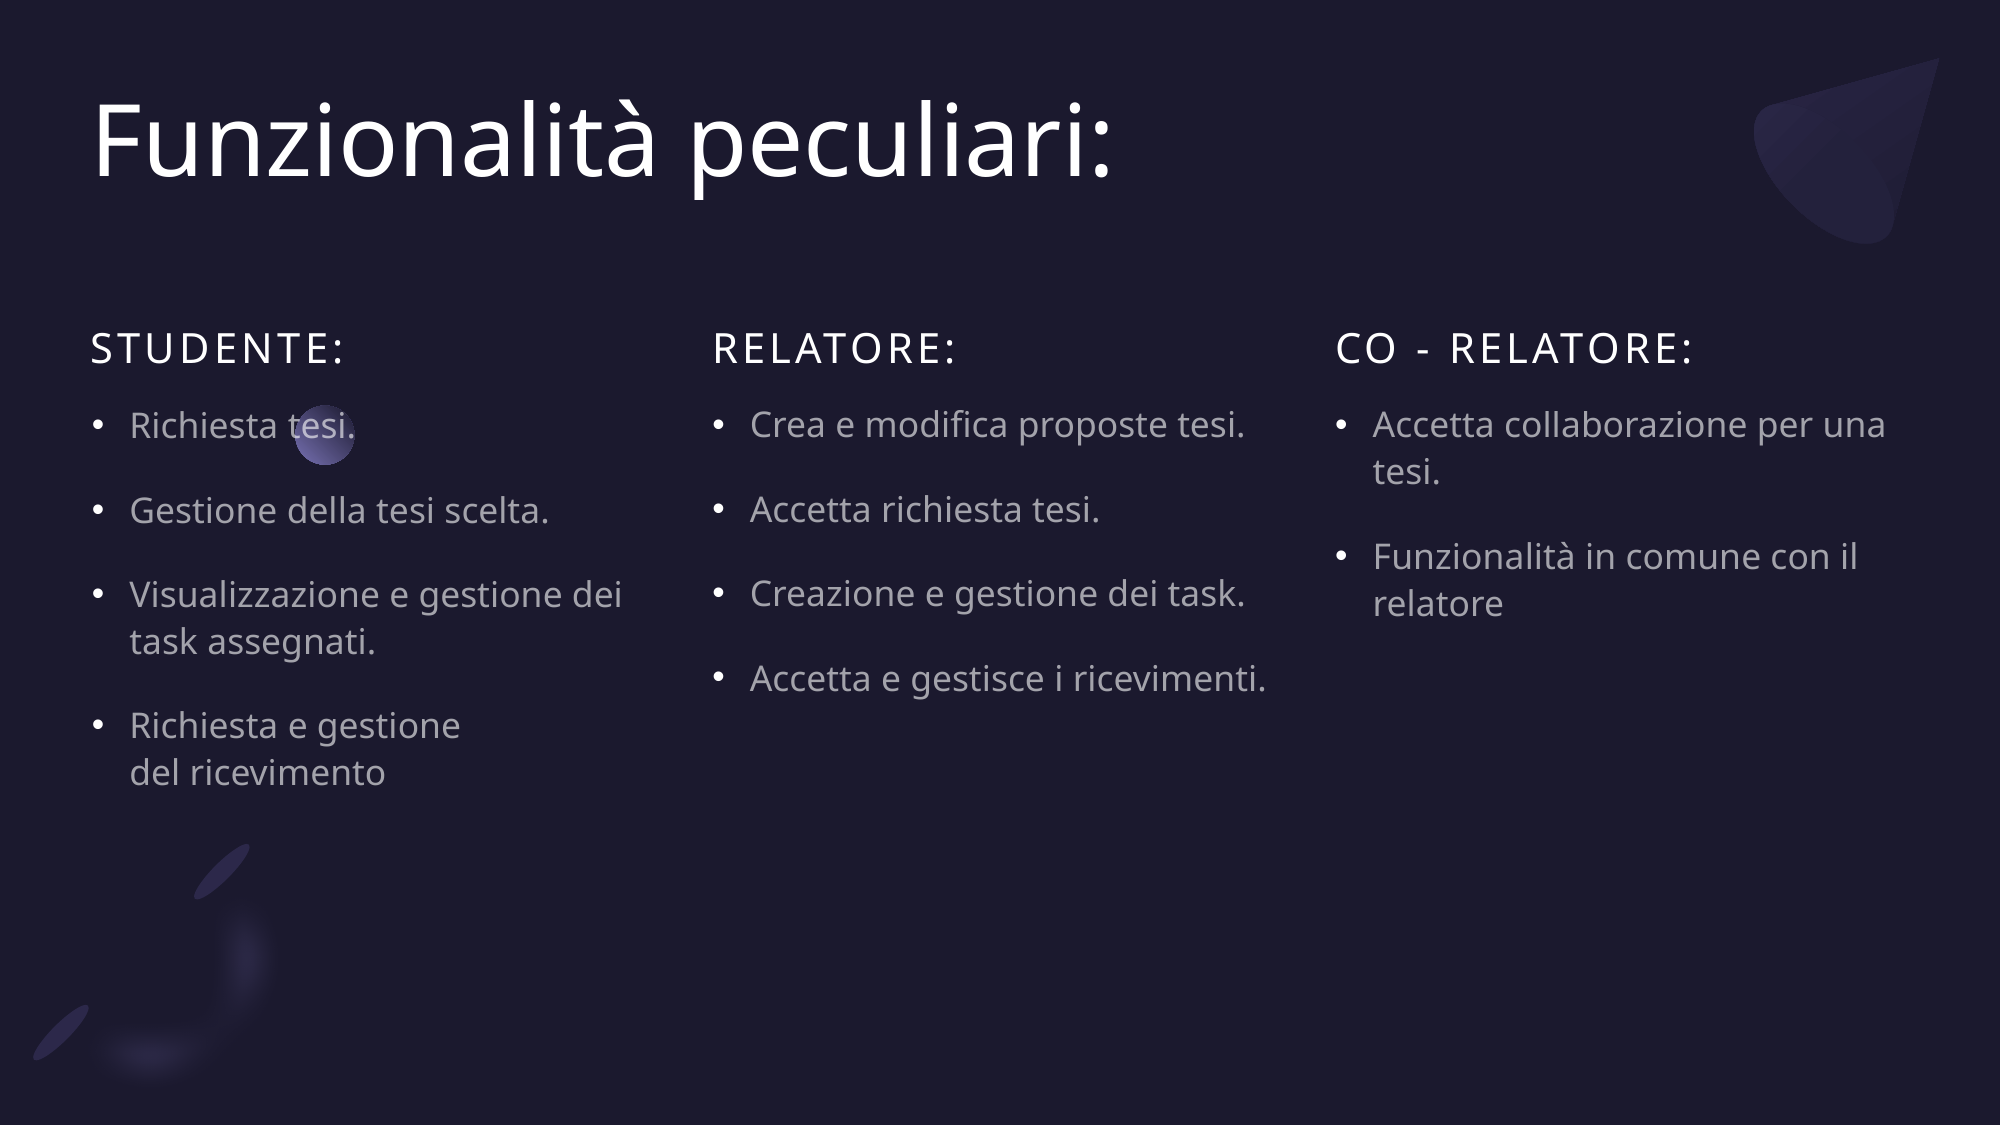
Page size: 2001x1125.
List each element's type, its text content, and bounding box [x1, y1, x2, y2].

list Accetta collaborazione per una tesi. Funzionalità in comune con il relatore [1335, 398, 1911, 975]
list Crea e modifica proposte tesi. Accetta richiesta tesi. Creazione e gestione dei task. Accetta e gestisce i ricevimenti. [712, 398, 1288, 975]
list Studente: [90, 283, 675, 372]
list Richiesta tesi. Gestione della tesi scelta. Visualizzazione e gestione dei task assegnati. Richiesta e gestione del ricevimento [91, 398, 677, 976]
list Co - relatore: [1335, 283, 1921, 372]
title Funzionalità peculiari: [90, 90, 1911, 309]
list Relatore: [712, 283, 1298, 372]
